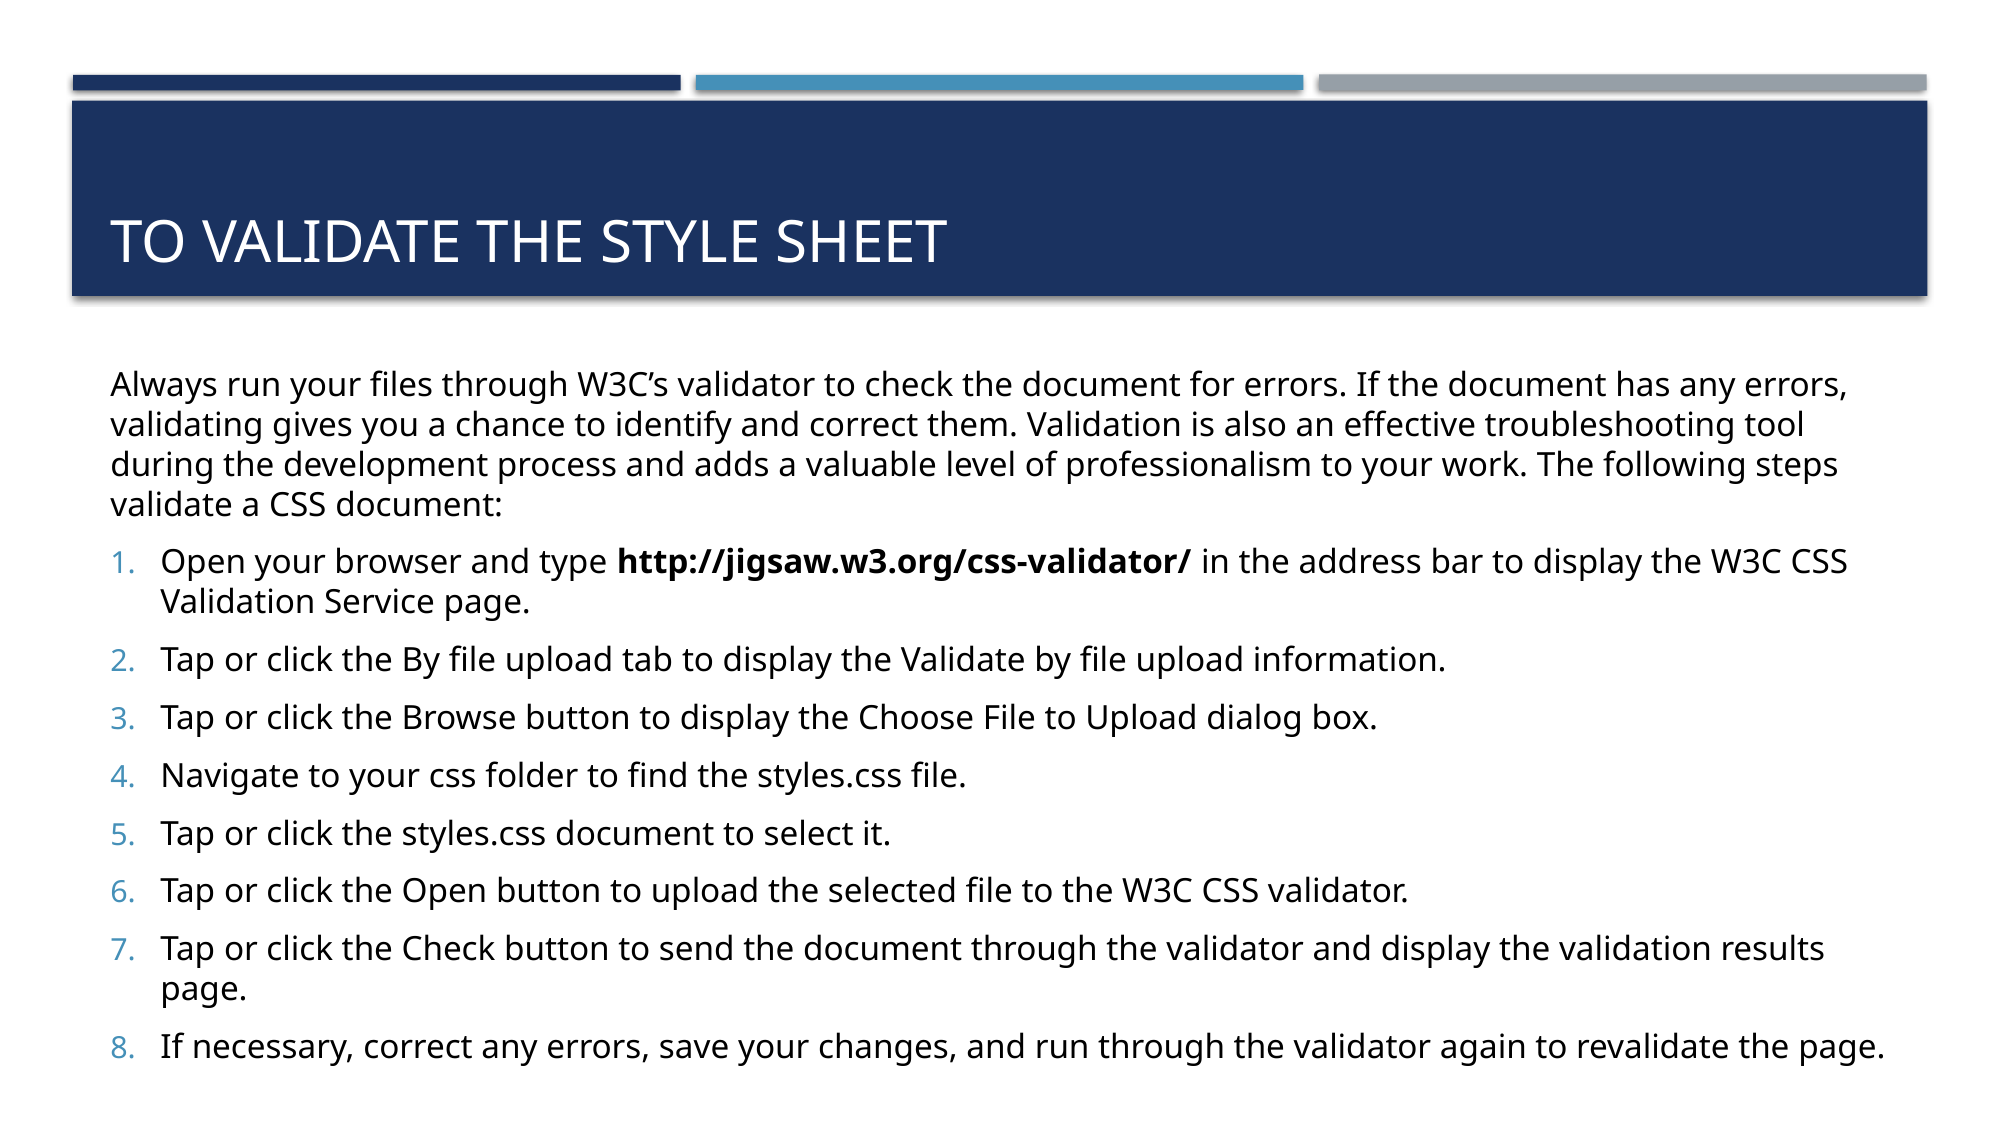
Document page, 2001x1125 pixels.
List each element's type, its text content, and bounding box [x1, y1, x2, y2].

title To Validate the Style Sheet [95, 115, 1905, 282]
list Always run your files through W3C’s validator to check the document for errors. If the document has any errors, validating gives you a chance to identify and correct them. Validation is also an effective troubleshooting tool during the development process and adds a valuable level of professionalism to your work. The following steps validate a CSS document: Open your browser and type http://jigsaw.w3.org/css-validator/ in the address bar to display the W3C CSS Validation Service page. Tap or click the By file upload tab to display the Validate by file upload information. Tap or click the Browse button to display the Choose File to Upload dialog box. Navigate to your css folder to find the styles.css file. Tap or click the styles.css document to select it. Tap or click the Open button to upload the selected file to the W3C CSS validator. Tap or click the Check button to send the document through the validator and display the validation results page. If necessary, correct any errors, save your changes, and run through the validator again to revalidate the page. [95, 350, 1905, 1078]
